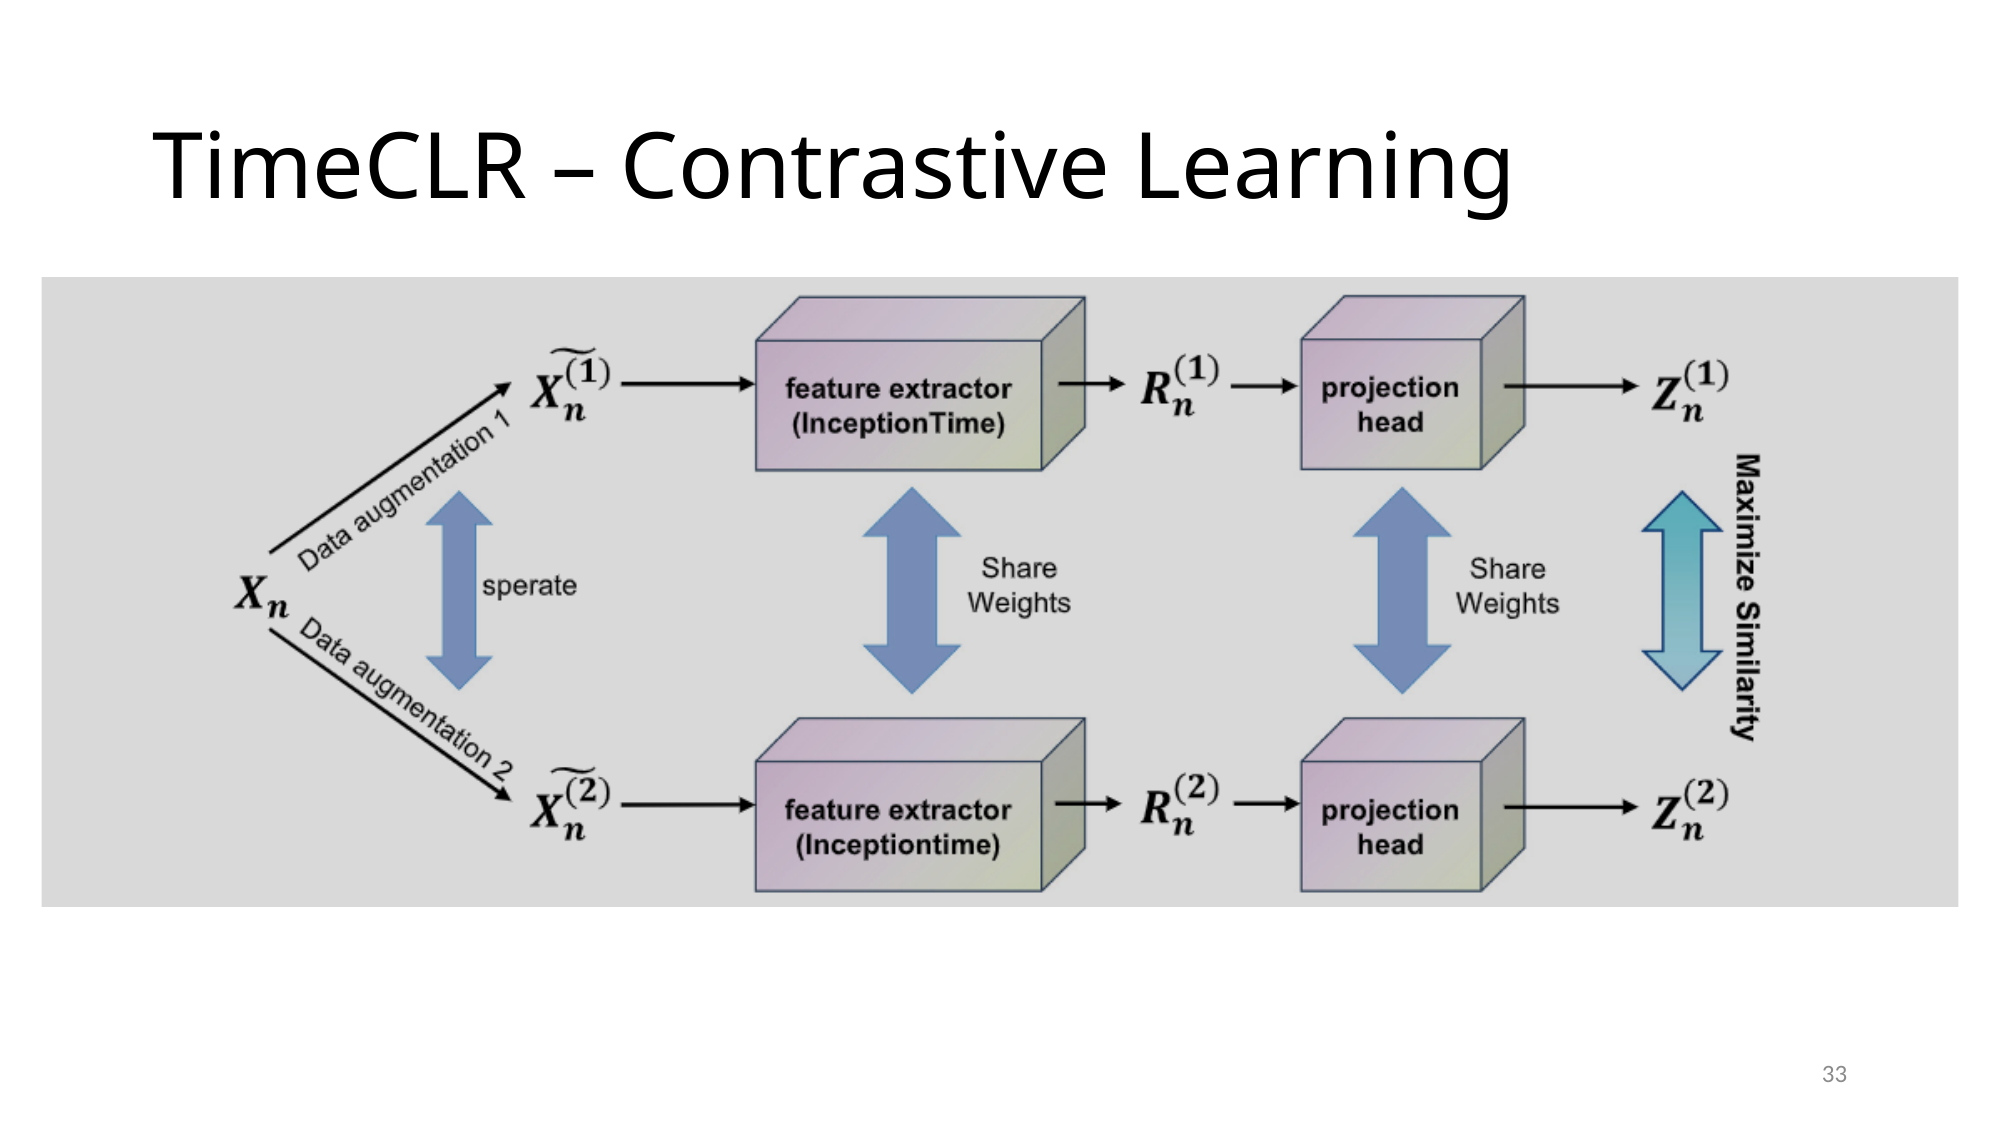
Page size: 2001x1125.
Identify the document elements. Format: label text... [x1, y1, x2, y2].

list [41, 277, 1959, 907]
title TimeCLR – Contrastive Learning [137, 59, 1863, 277]
slide_number 33 [1412, 1042, 1863, 1103]
